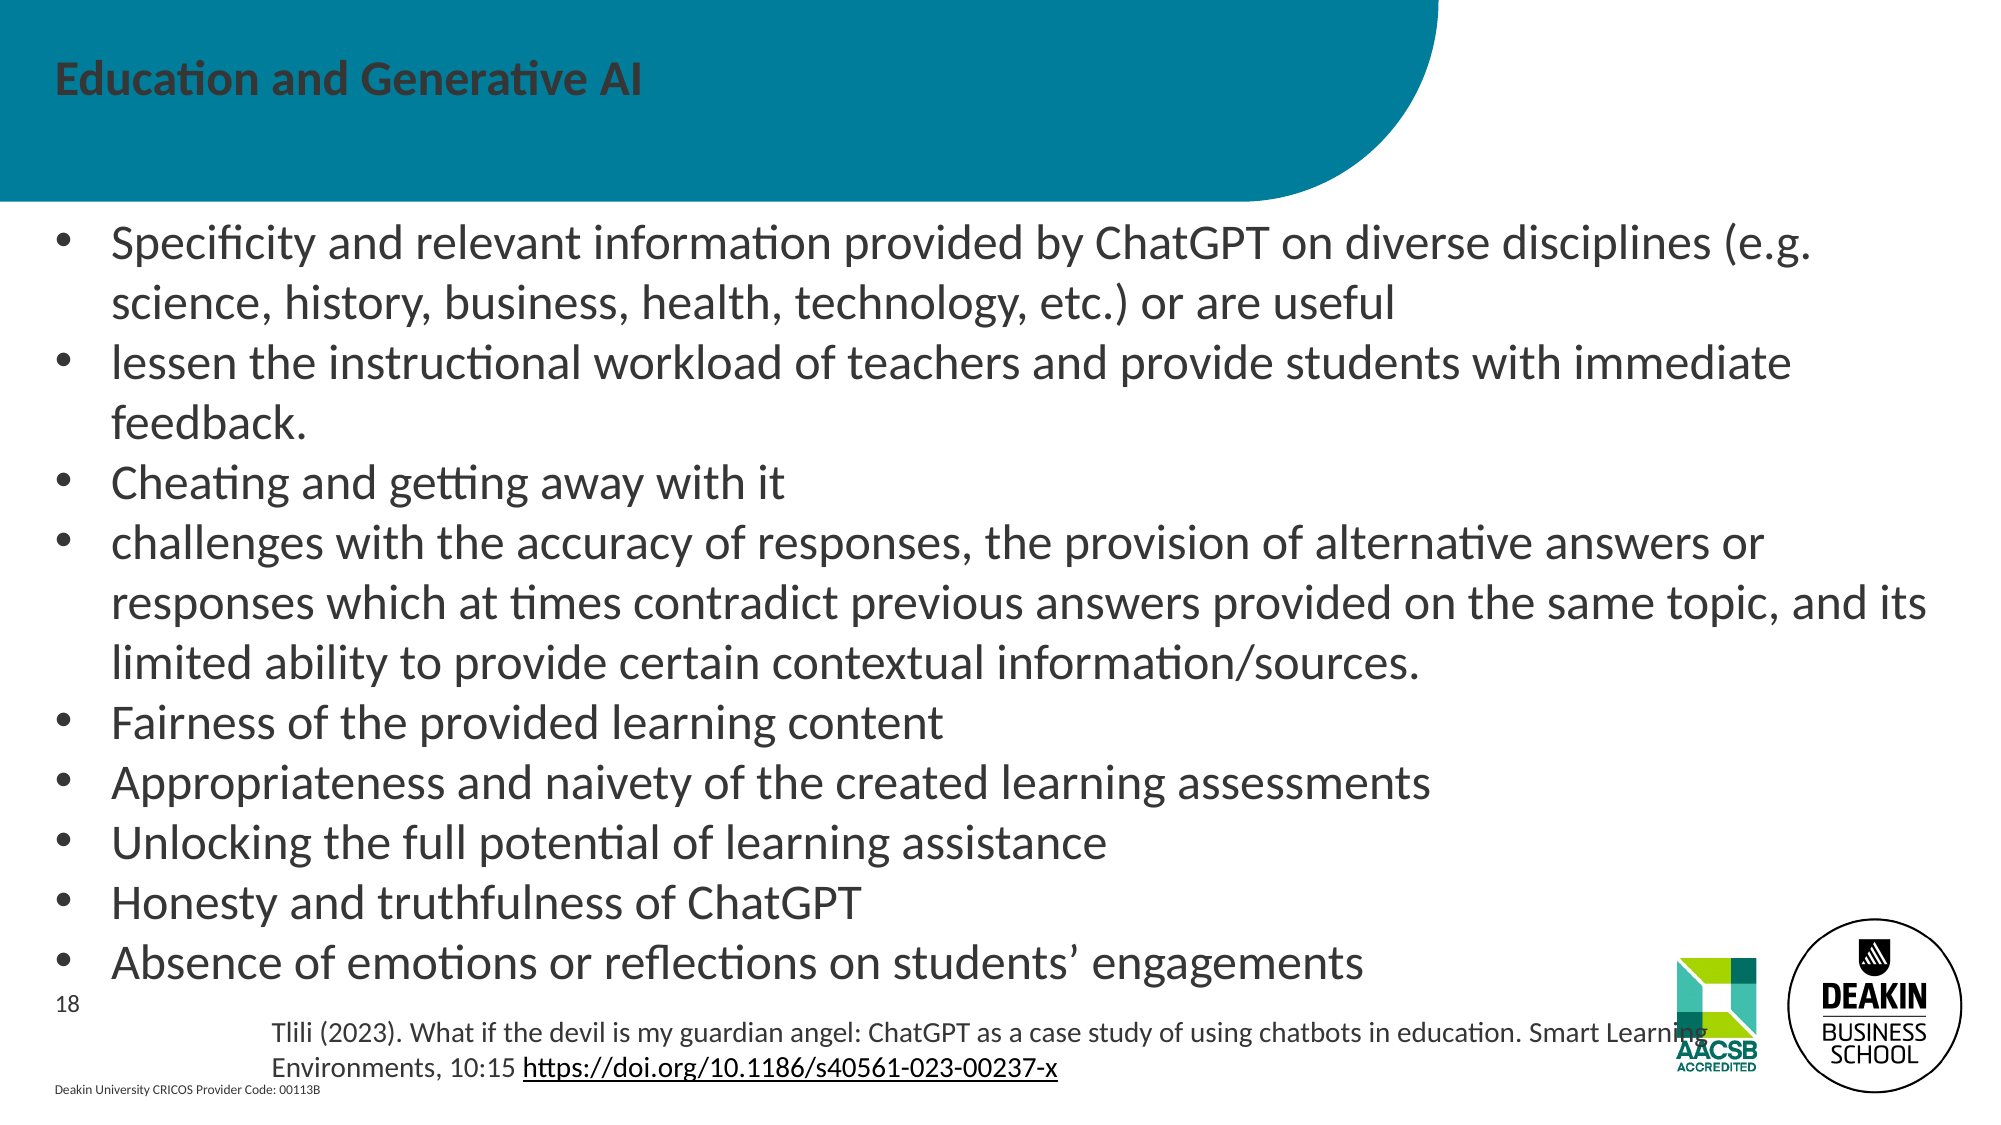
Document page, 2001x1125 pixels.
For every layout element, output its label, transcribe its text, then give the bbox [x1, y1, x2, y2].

title Education and Generative AI [39, 44, 1439, 201]
slide_number 18 [39, 982, 135, 1024]
text_box Tlili (2023). What if the devil is my guardian angel: ChatGPT as a case study of using chatbots in education. Smart Learning Environments, 10:15 https://doi.org/10.1186/s40561-023-00237-x [256, 1006, 1801, 1091]
picture [1761, 892, 1988, 1119]
picture [1676, 958, 1757, 1006]
footer Deakin University CRICOS Provider Code: 00113B [39, 1072, 1127, 1107]
list Specificity and relevant information provided by ChatGPT on diverse disciplines (e.g. science, history, business, health, technology, etc.) or are useful lessen the instructional workload of teachers and provide students with immediate feedback. Cheating and getting away with it challenges with the accuracy of responses, the provision of alternative answers or responses which at times contradict previous answers provided on the same topic, and its limited ability to provide certain contextual information/sources. Fairness of the provided learning content Appropriateness and naivety of the created learning assessments Unlocking the full potential of learning assistance Honesty and truthfulness of ChatGPT Absence of emotions or reflections on students’ engagements [39, 201, 1961, 854]
